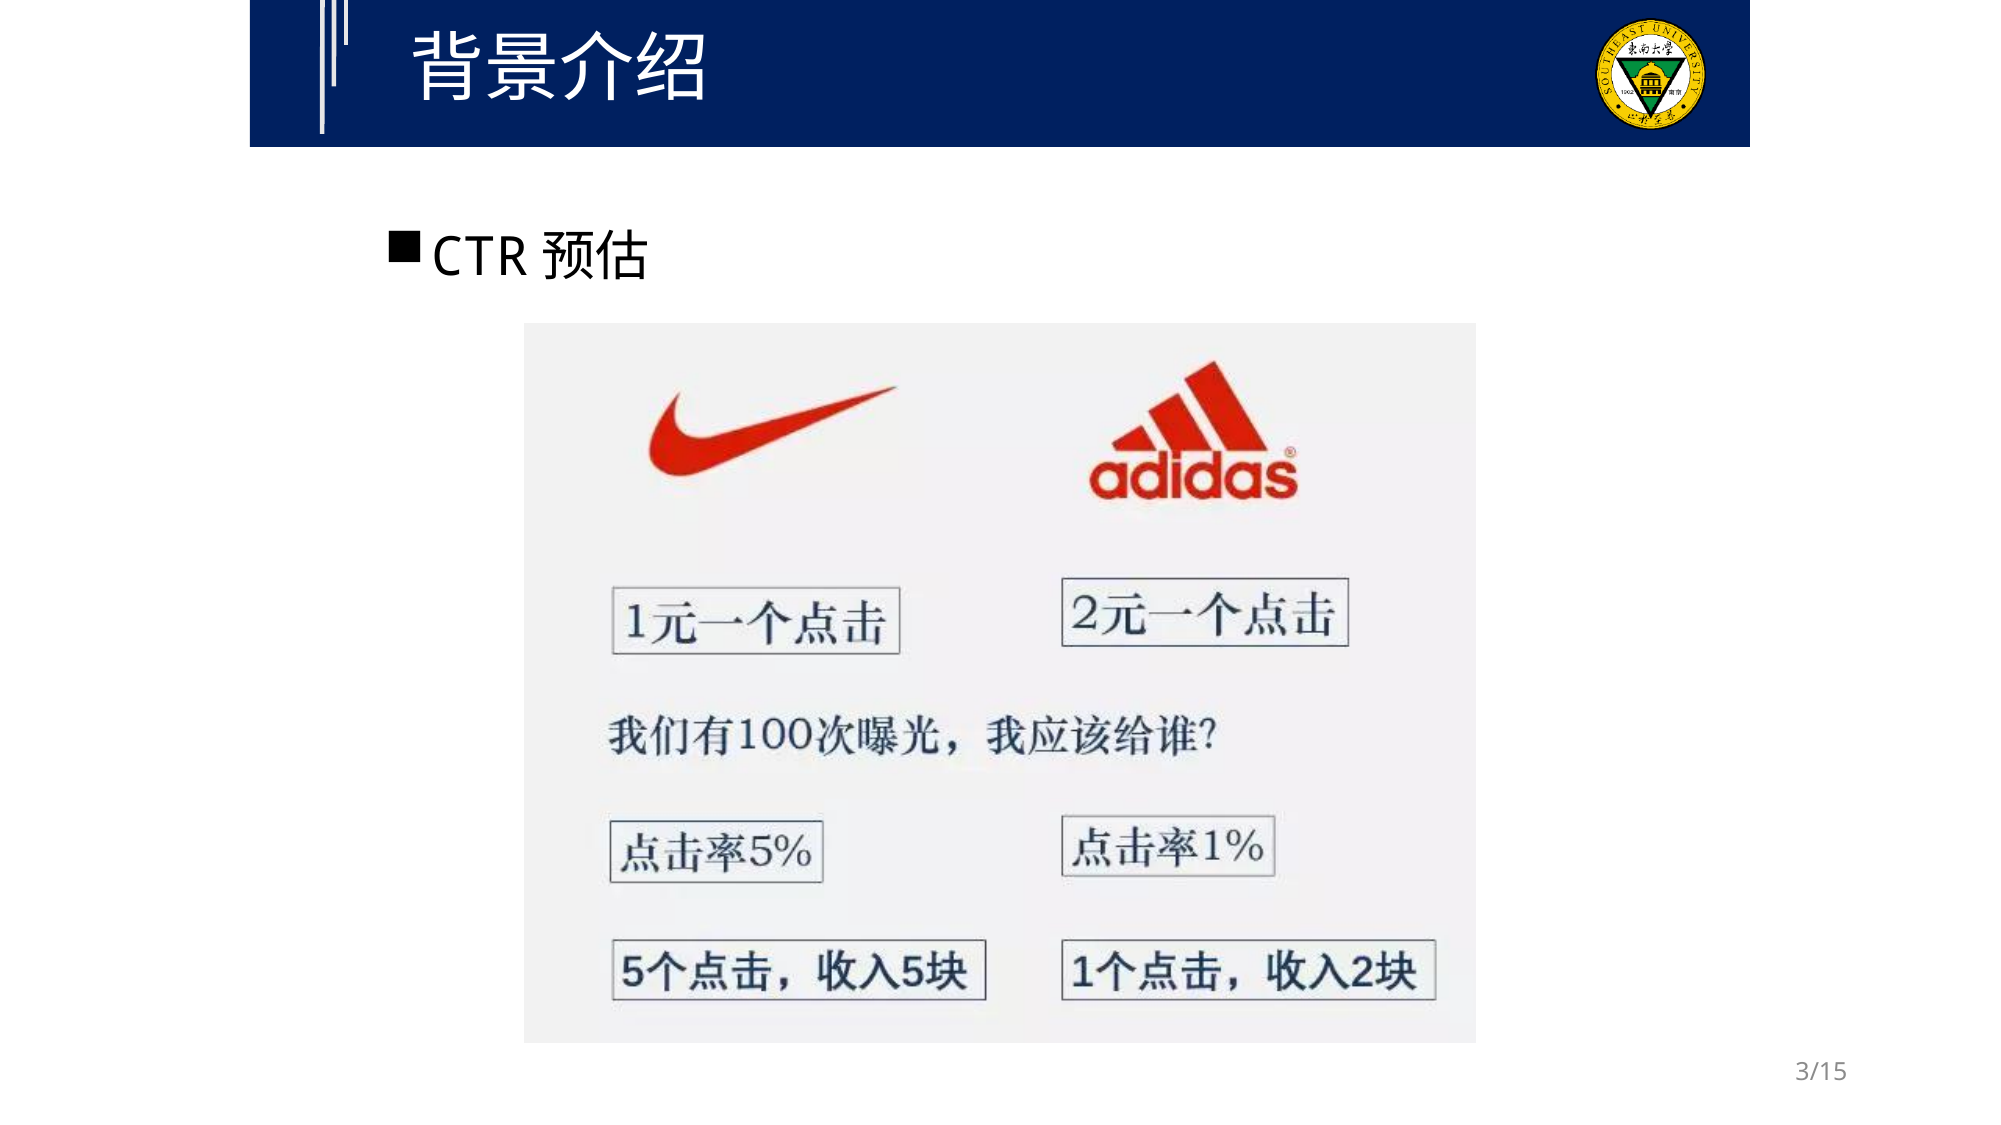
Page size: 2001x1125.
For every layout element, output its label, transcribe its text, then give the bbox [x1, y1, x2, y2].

text_box 背景介绍 [394, 11, 850, 117]
text_box CTR预估 [369, 213, 1554, 294]
slide_number 3/15 [1412, 1042, 1863, 1103]
picture [524, 323, 1476, 1043]
picture [1595, 18, 1707, 130]
text_box [249, 0, 1751, 148]
